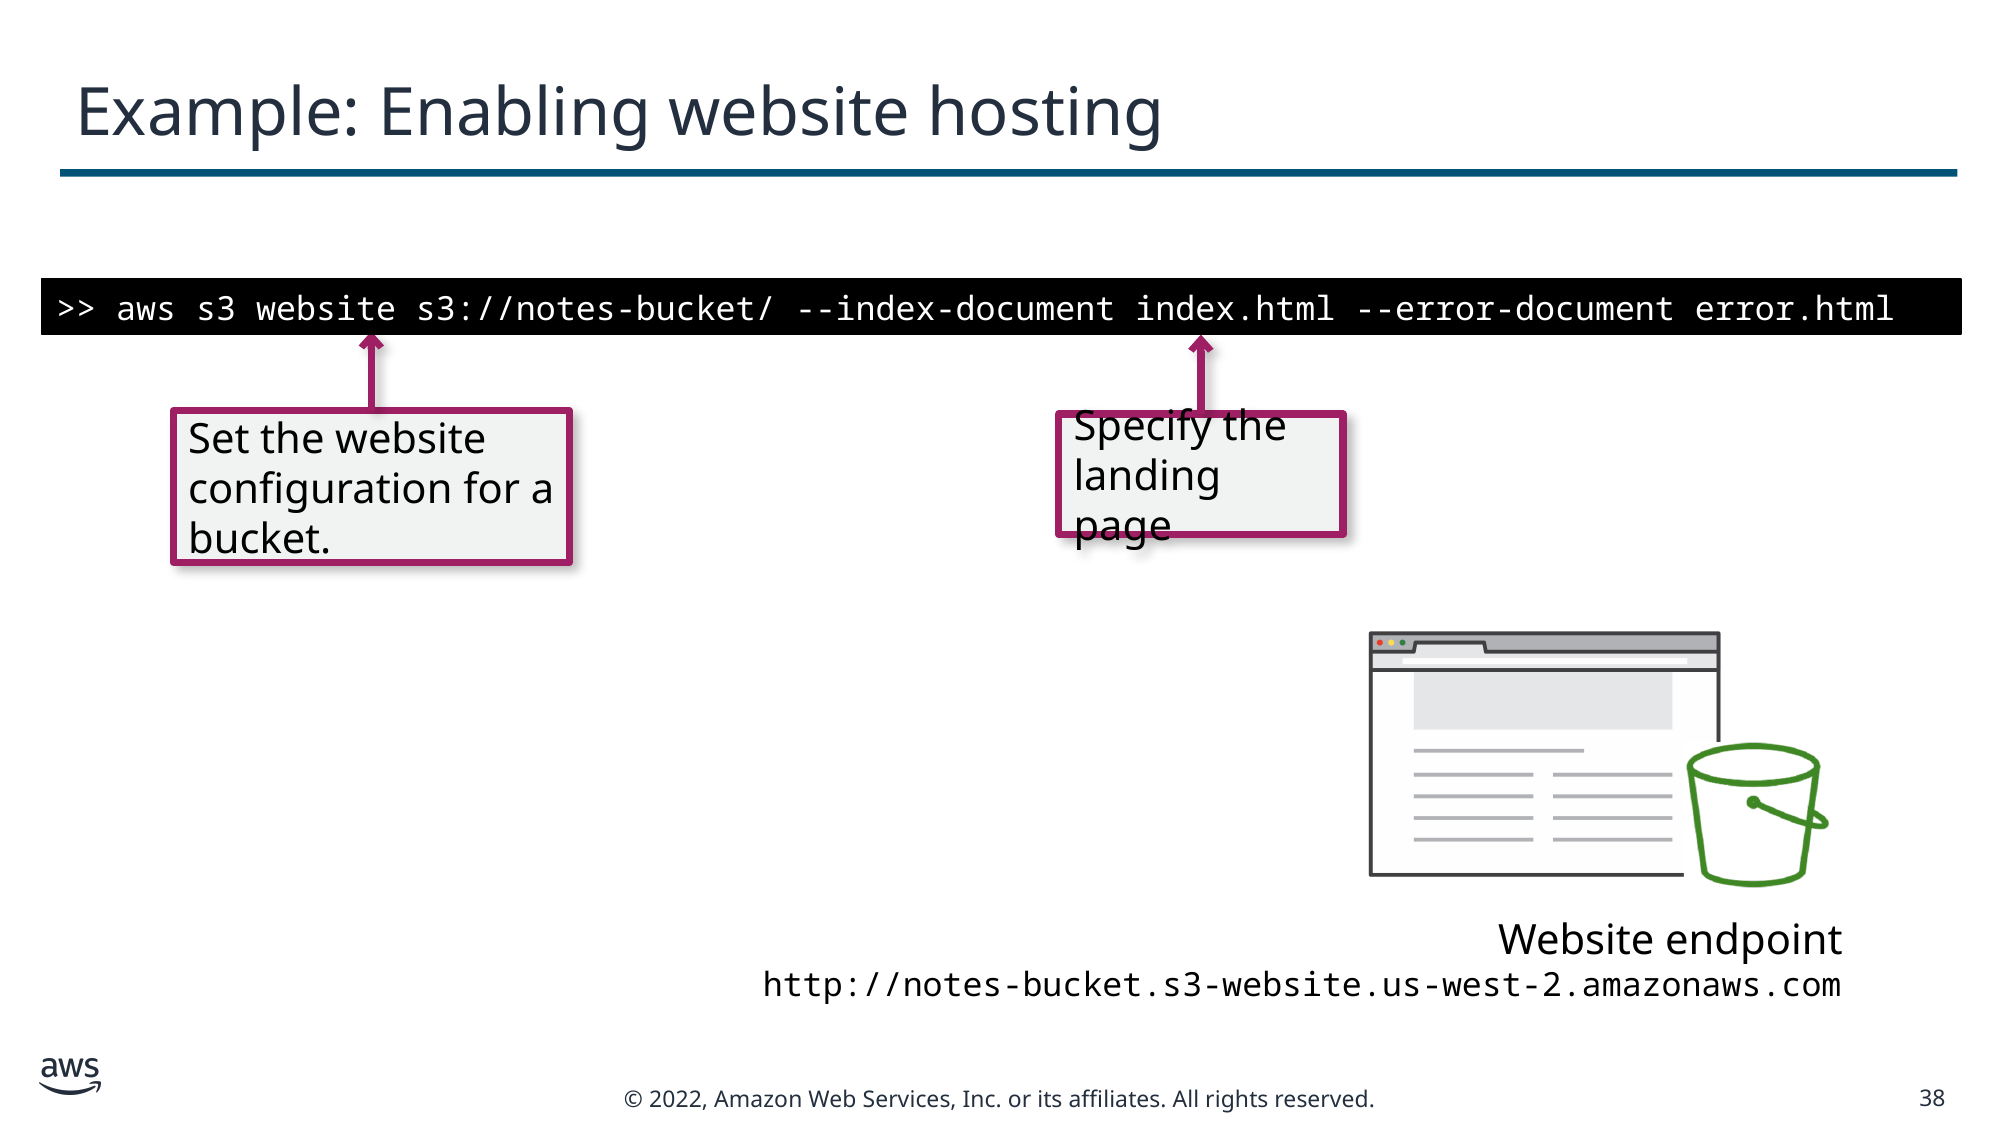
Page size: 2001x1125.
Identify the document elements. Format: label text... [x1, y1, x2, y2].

text_box >> aws s3 website s3://notes-bucket/ --index-document index.html --error-document error.html [41, 278, 1962, 335]
picture [39, 1058, 101, 1095]
picture [1349, 613, 1740, 893]
text_box Website endpoint http://notes-bucket.s3-website.us-west-2.amazonaws.com [161, 905, 1858, 1051]
title Example: Enabling website hosting [60, 49, 1958, 170]
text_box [173, 331, 1344, 563]
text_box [1642, 707, 1858, 923]
slide_number 38 [1881, 1077, 1961, 1121]
